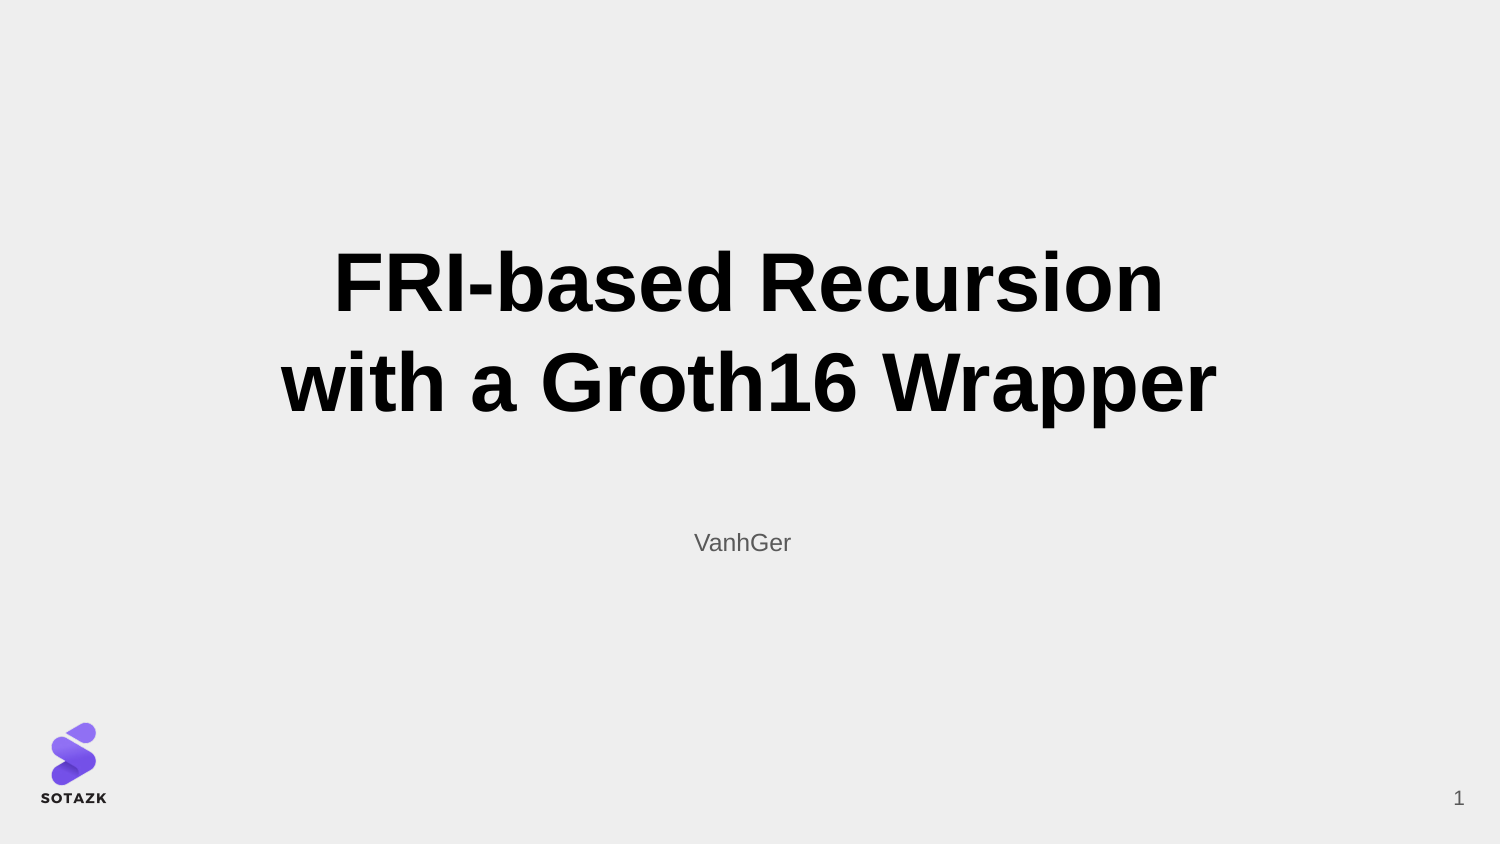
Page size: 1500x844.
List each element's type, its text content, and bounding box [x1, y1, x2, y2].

picture [29, 719, 120, 806]
title FRI-based Recursion with a Groth16 Wrapper [235, 213, 1265, 481]
slide_number ‹#› [1389, 764, 1480, 830]
text_box VanhGer [679, 507, 821, 572]
